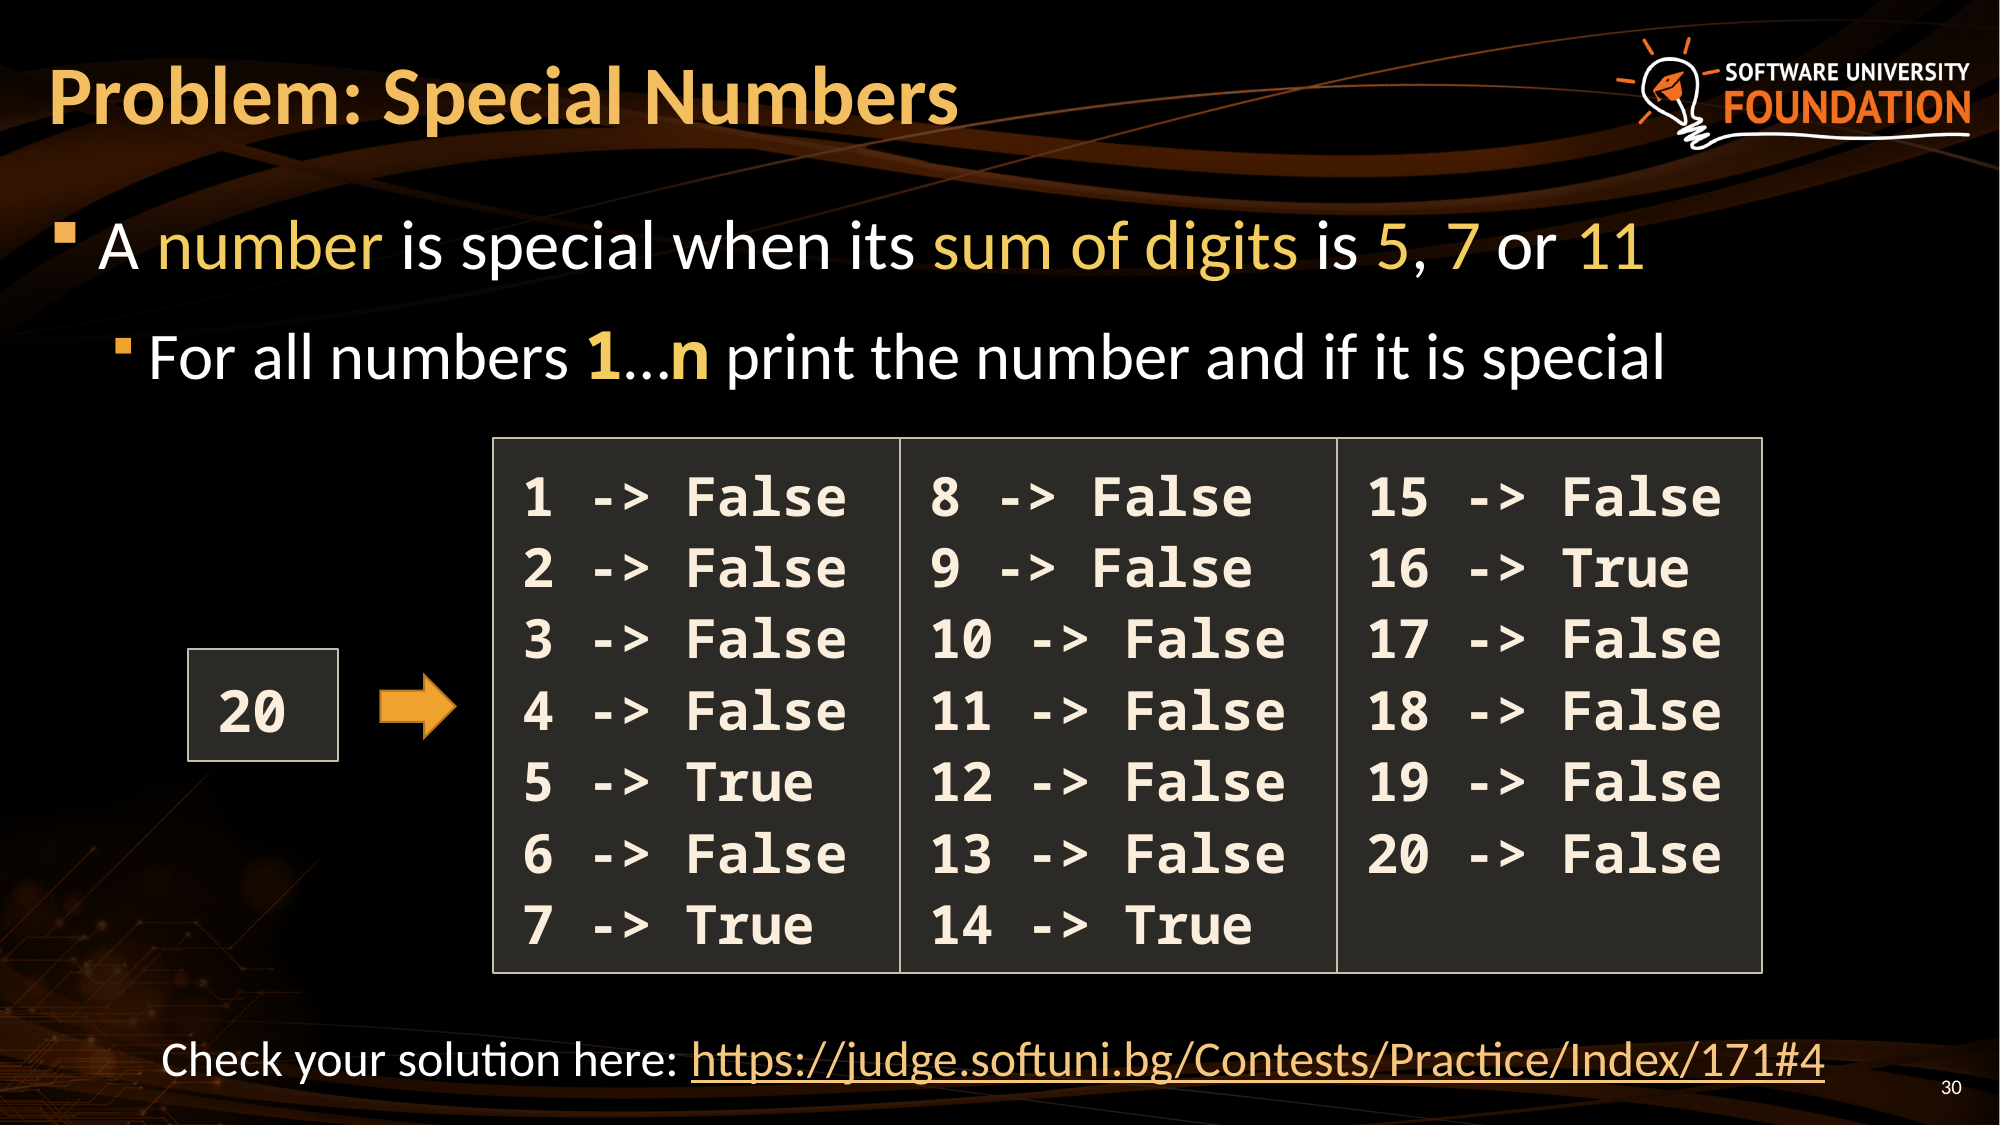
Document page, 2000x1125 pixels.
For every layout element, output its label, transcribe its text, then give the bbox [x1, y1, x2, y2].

text_box 1 -> False 2 -> False 3 -> False 4 -> False 5 -> True 6 -> False 7 -> True [493, 437, 899, 974]
picture [0, 0, 2000, 1125]
text_box 15 -> False 16 -> True 17 -> False 18 -> False 19 -> False 20 -> False [1336, 437, 1763, 974]
list A number is special when its sum of digits is 5, 7 or 11 For all numbers 1…n print the number and if it is special [31, 188, 1968, 1103]
text_box [379, 672, 457, 741]
text_box Check your solution here: https://judge.softuni.bg/Contests/Practice/Index/171#4 [124, 1019, 1863, 1095]
title Problem: Special Numbers [30, 6, 1602, 189]
text_box 8 -> False 9 -> False 10 -> False 11 -> False 12 -> False 13 -> False 14 -> True [899, 437, 1336, 974]
text_box 20 [187, 649, 338, 762]
